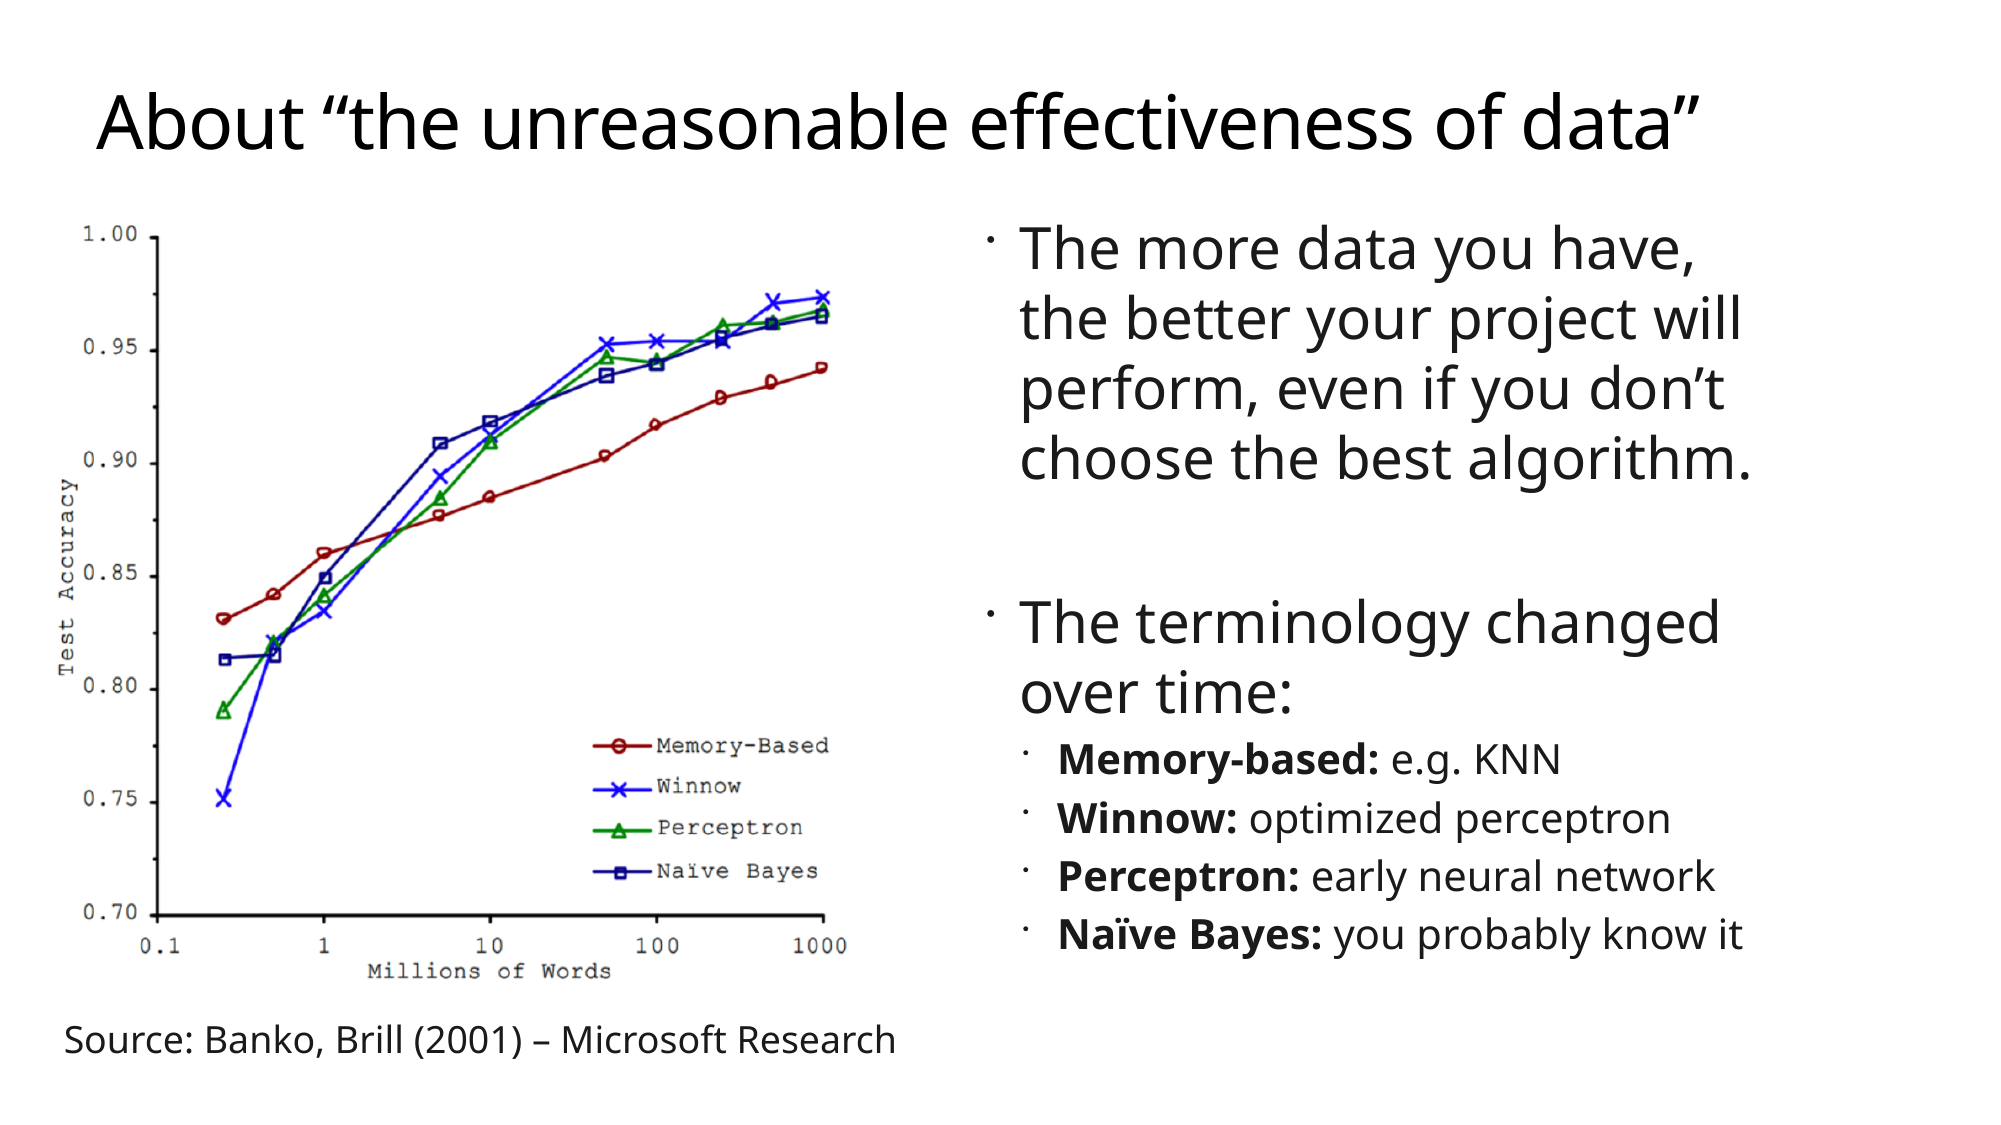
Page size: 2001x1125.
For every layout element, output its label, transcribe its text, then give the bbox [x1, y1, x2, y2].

picture [30, 187, 902, 987]
title About “the unreasonable effectiveness of data” [96, 75, 1904, 166]
text_box Source: Banko, Brill (2001) – Microsoft Research [48, 1009, 913, 1069]
text_box The more data you have, the better your project will perform, even if you don’t choose the best algorithm. The terminology changed over time: Memory-based: e.g. KNN Winnow: optimized perceptron Perceptron: early neural network Naïve Bayes: you probably know it [967, 204, 1775, 645]
